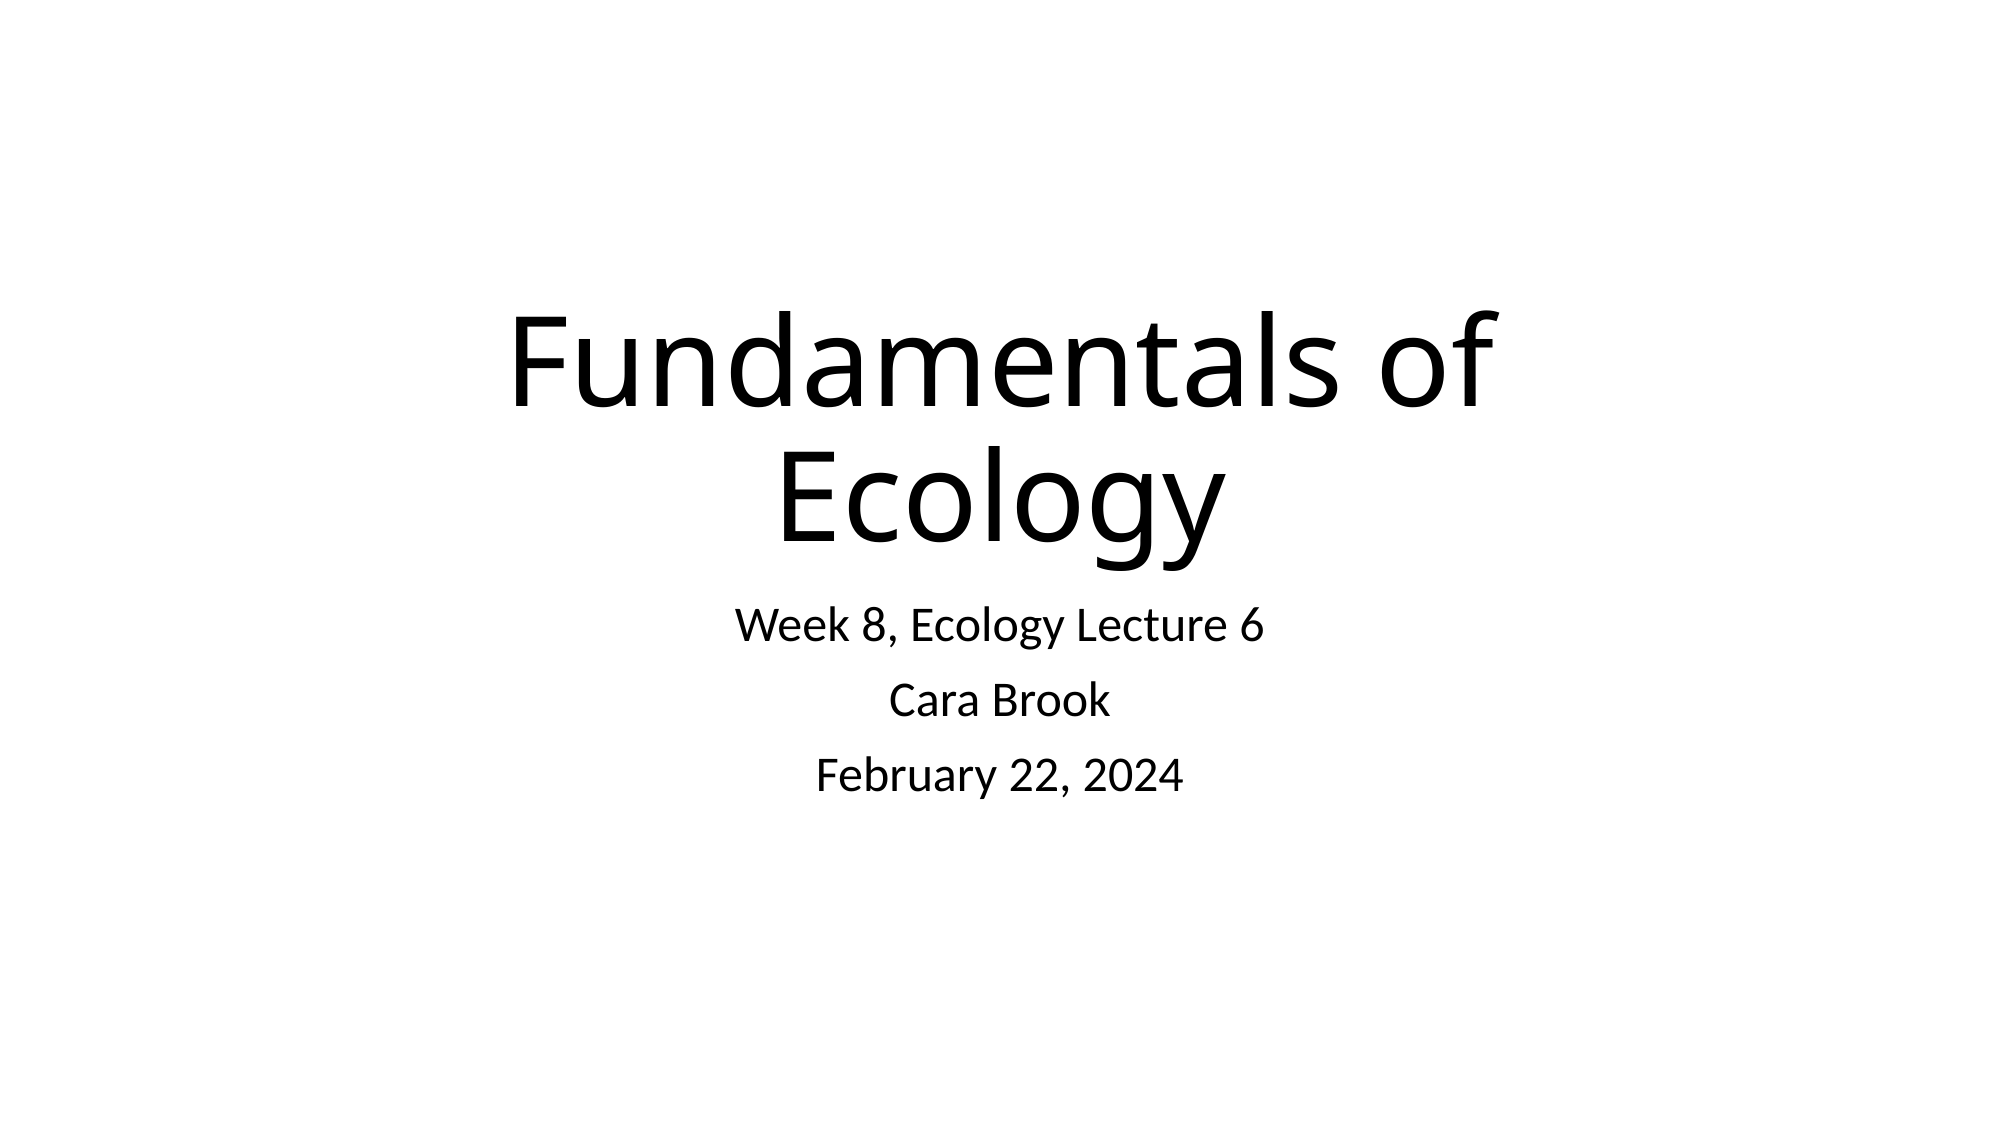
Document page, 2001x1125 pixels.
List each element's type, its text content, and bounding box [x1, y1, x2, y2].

subtitle Week 8, Ecology Lecture 6 Cara Brook February 22, 2024 [249, 590, 1750, 863]
title Fundamentals of Ecology [249, 184, 1750, 576]
